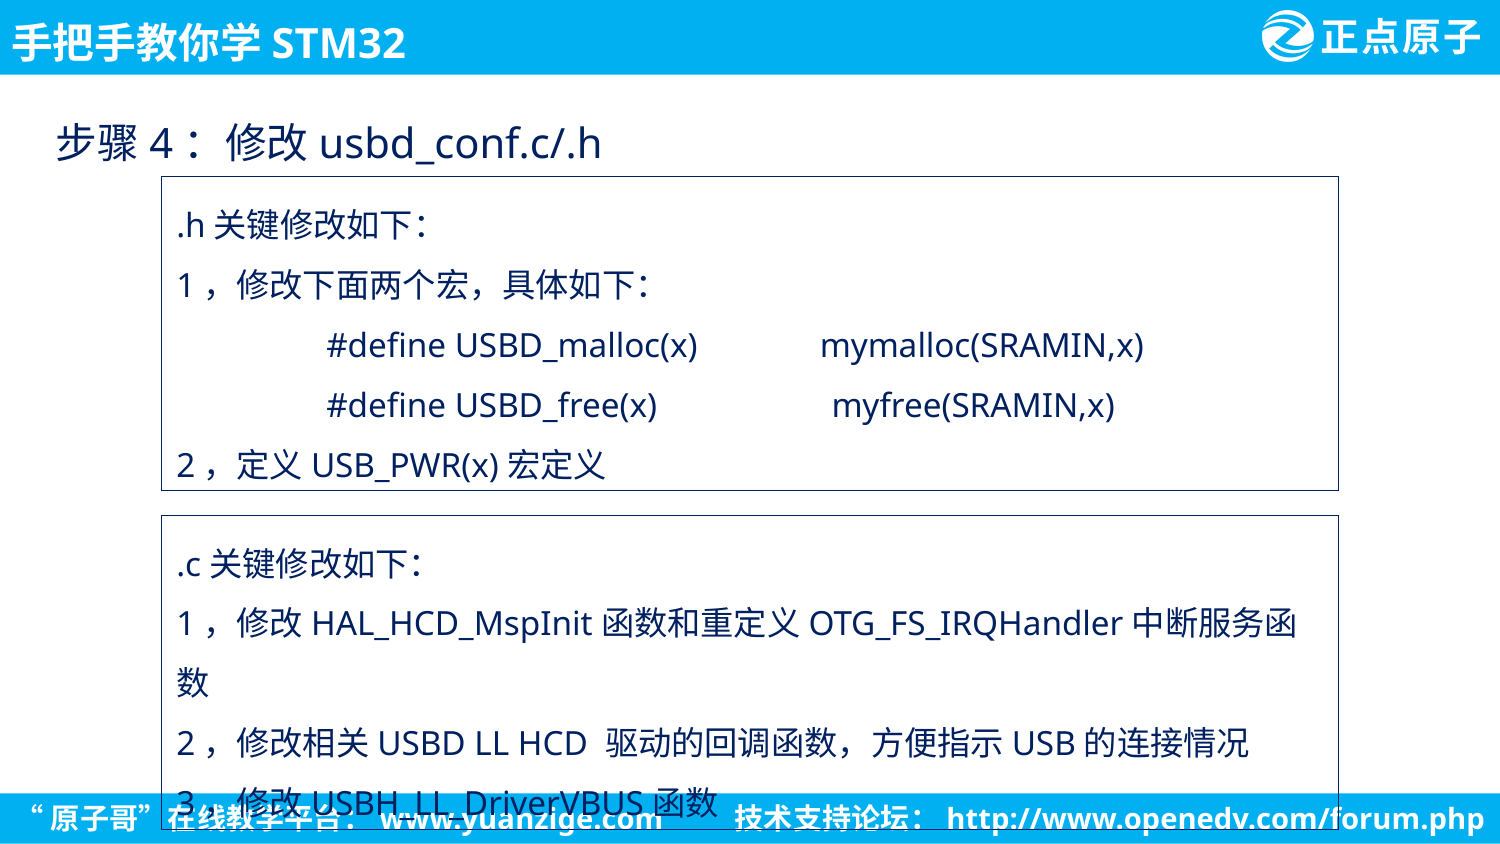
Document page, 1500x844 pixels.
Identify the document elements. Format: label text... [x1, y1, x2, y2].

text_box .h关键修改如下： 1，修改下面两个宏，具体如下： #define USBD_malloc(x) mymalloc(SRAMIN,x) #define USBD_free(x) myfree(SRAMIN,x) 2，定义USB_PWR(x)宏定义 [161, 176, 1339, 491]
picture [1364, 45, 1370, 53]
text_box .c关键修改如下： 1，修改HAL_HCD_MspInit函数和重定义OTG_FS_IRQHandler中断服务函数 2，修改相关USBD LL HCD 驱动的回调函数，方便指示USB的连接情况 3，修改USBH_LL_DriverVBUS函数 [161, 515, 1339, 830]
picture [1431, 44, 1438, 52]
text_box “原子哥”在线教学平台：www.yuanzige.com [0, 793, 544, 843]
picture [1267, 11, 1313, 45]
picture [1391, 45, 1397, 53]
text_box 技术支持论坛：http://www.openedv.com/forum.php [544, 793, 1500, 843]
text_box 手把手教你学STM32 [0, 0, 967, 75]
text_box [0, 0, 1500, 76]
text_box 步骤4：修改usbd_conf.c/.h [48, 88, 835, 171]
picture [1445, 21, 1479, 54]
picture [1404, 20, 1438, 54]
picture [1263, 27, 1307, 61]
picture [1367, 18, 1396, 42]
picture [1322, 21, 1357, 52]
picture [1412, 44, 1418, 52]
